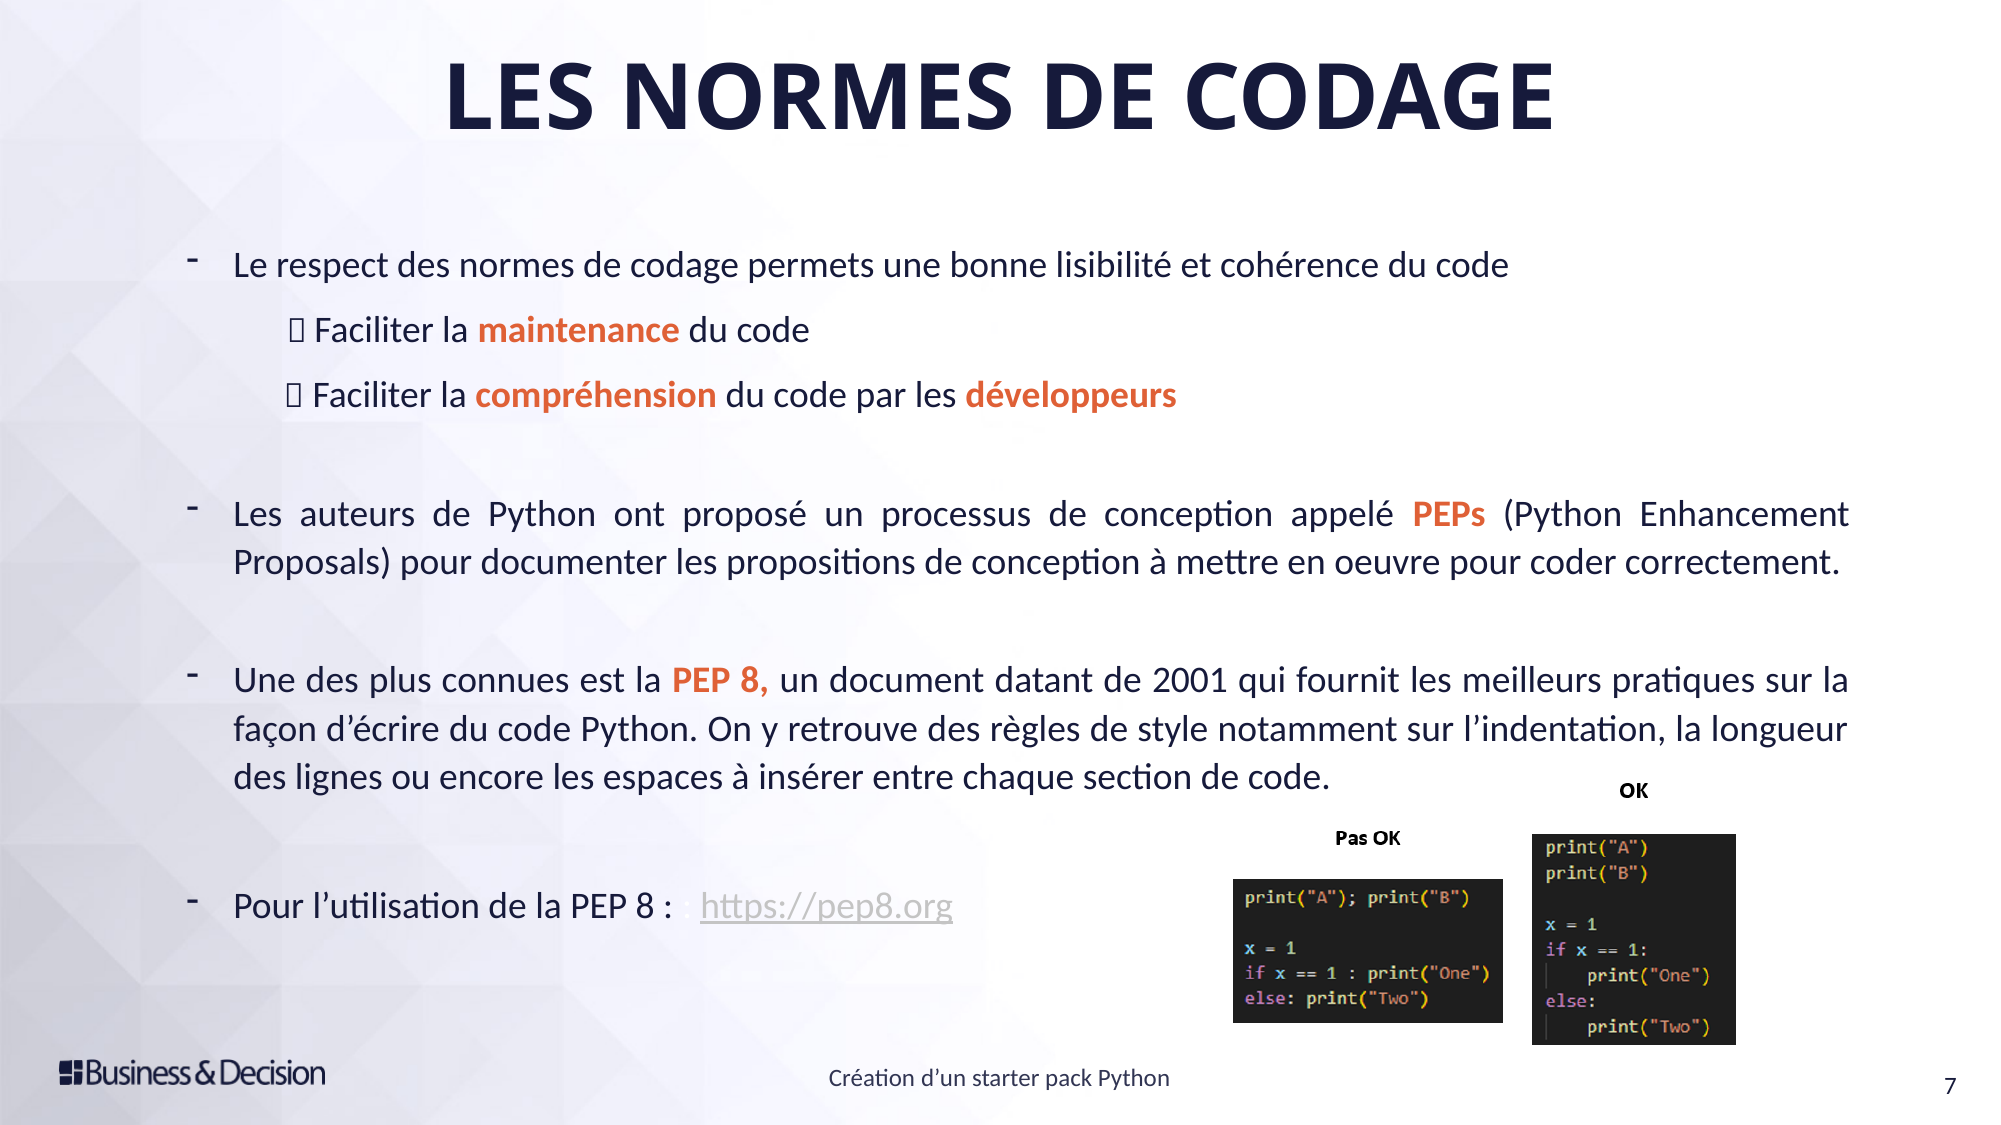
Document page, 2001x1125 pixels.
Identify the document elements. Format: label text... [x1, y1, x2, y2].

picture [0, 0, 2001, 1125]
text_box Le respect des normes de codage permets une bonne lisibilité et cohérence du code  Faciliter la maintenance du code  Faciliter la compréhension du code par les développeurs Les auteurs de Python ont proposé un processus de conception appelé PEPs (Python Enhancement Proposals) pour documenter les propositions de conception à mettre en oeuvre pour coder correctement. Une des plus connues est la PEP 8, un document datant de 2001 qui fournit les meilleurs pratiques sur la façon d’écrire du code Python. On y retrouve des règles de style notamment sur l’indentation, la longueur des lignes ou encore les espaces à insérer entre chaque section de code. Pour l’utilisation de la PEP 8 : : https://pep8.org [171, 229, 1865, 991]
text_box Les normes de codage [0, 6, 2000, 193]
footer Création d’un starter pack Python [662, 1046, 1338, 1107]
slide_number 7 [1521, 1054, 1972, 1115]
